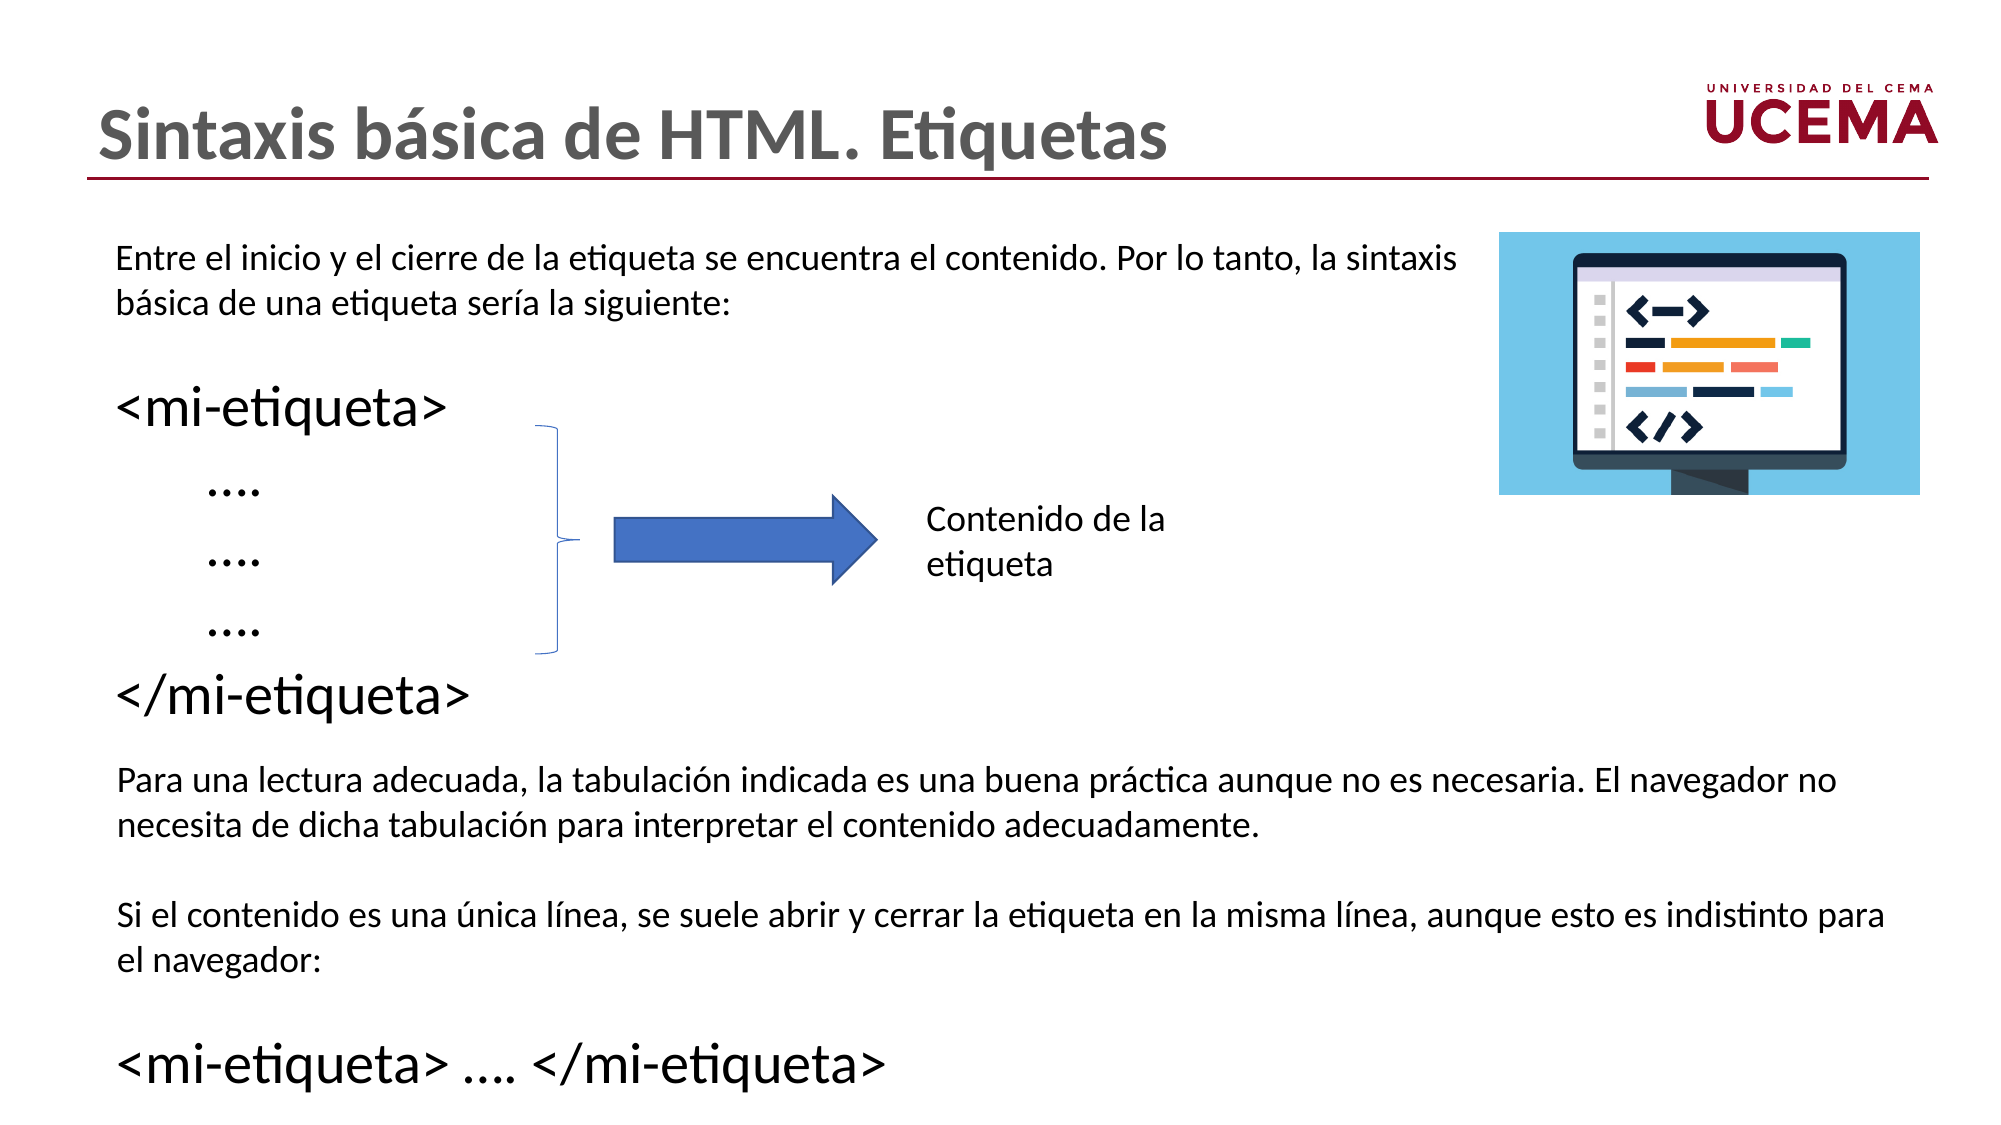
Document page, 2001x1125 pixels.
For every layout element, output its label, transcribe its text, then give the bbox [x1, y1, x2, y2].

title Sintaxis básica de HTML. Etiquetas [84, 87, 1633, 184]
picture [1674, 37, 1972, 184]
text_box Entre el inicio y el cierre de la etiqueta se encuentra el contenido. Por lo tanto, la sintaxis básica de una etiqueta sería la siguiente: <mi-etiqueta> …. …. …. </mi-etiqueta> [100, 225, 1485, 781]
text_box Para una lectura adecuada, la tabulación indicada es una buena práctica aunque no es necesaria. El navegador no necesita de dicha tabulación para interpretar el contenido adecuadamente. Si el contenido es una única línea, se suele abrir y cerrar la etiqueta en la misma línea, aunque esto es indistinto para el navegador: <mi-etiqueta> …. </mi-etiqueta> [102, 747, 1932, 1125]
text_box Contenido de la etiqueta [911, 486, 1189, 592]
text_box [613, 493, 879, 586]
picture [1499, 232, 1920, 496]
text_box [535, 425, 580, 655]
